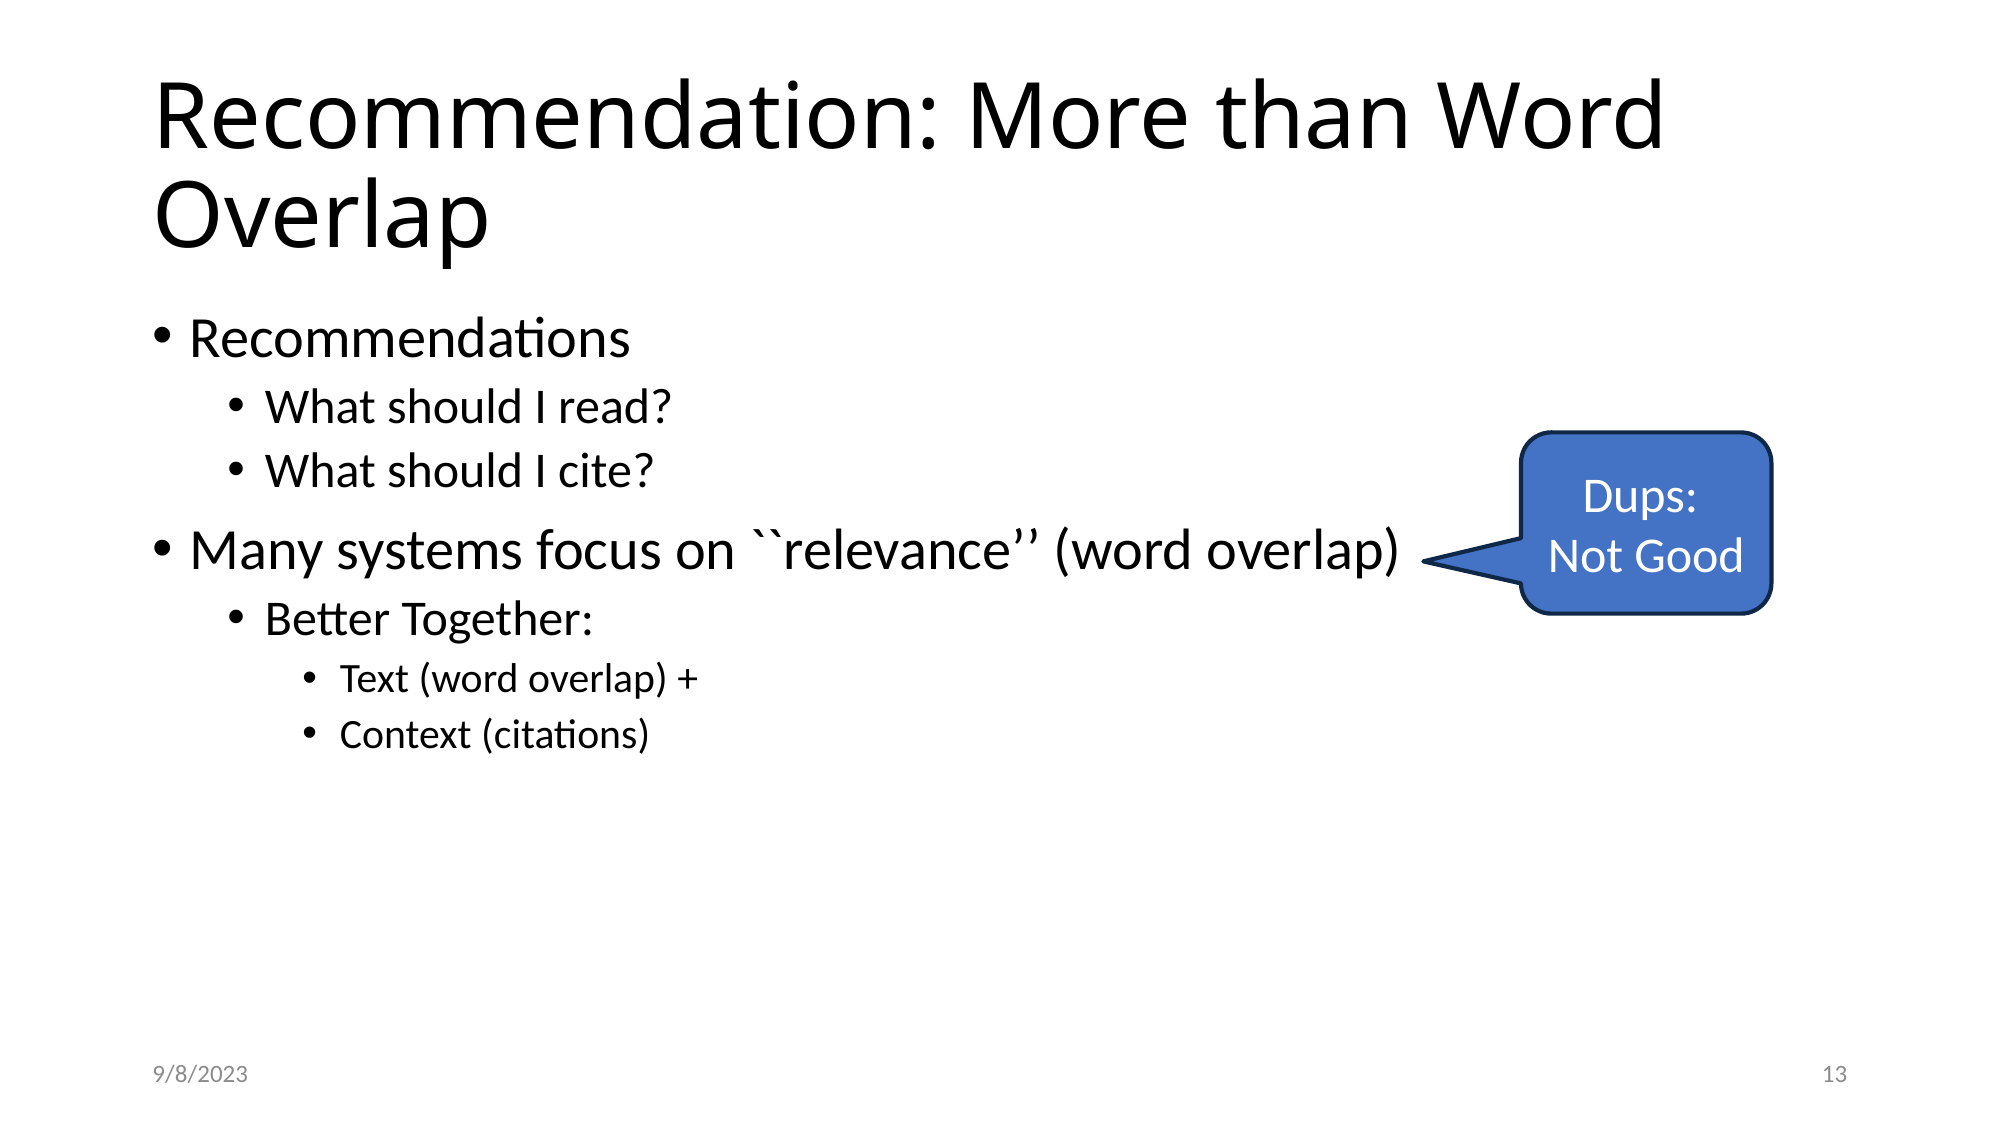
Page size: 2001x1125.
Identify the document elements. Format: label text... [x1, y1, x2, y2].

slide_number 13 [1412, 1042, 1863, 1103]
list Recommendations What should I read? What should I cite? Many systems focus on ``relevance’’ (word overlap) Better Together: Text (word overlap) + Context (citations) [137, 299, 1863, 1014]
text_box Dups: Not Good [1423, 432, 1772, 614]
title Recommendation: More than Word Overlap [137, 59, 1863, 278]
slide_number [137, 1042, 588, 1103]
